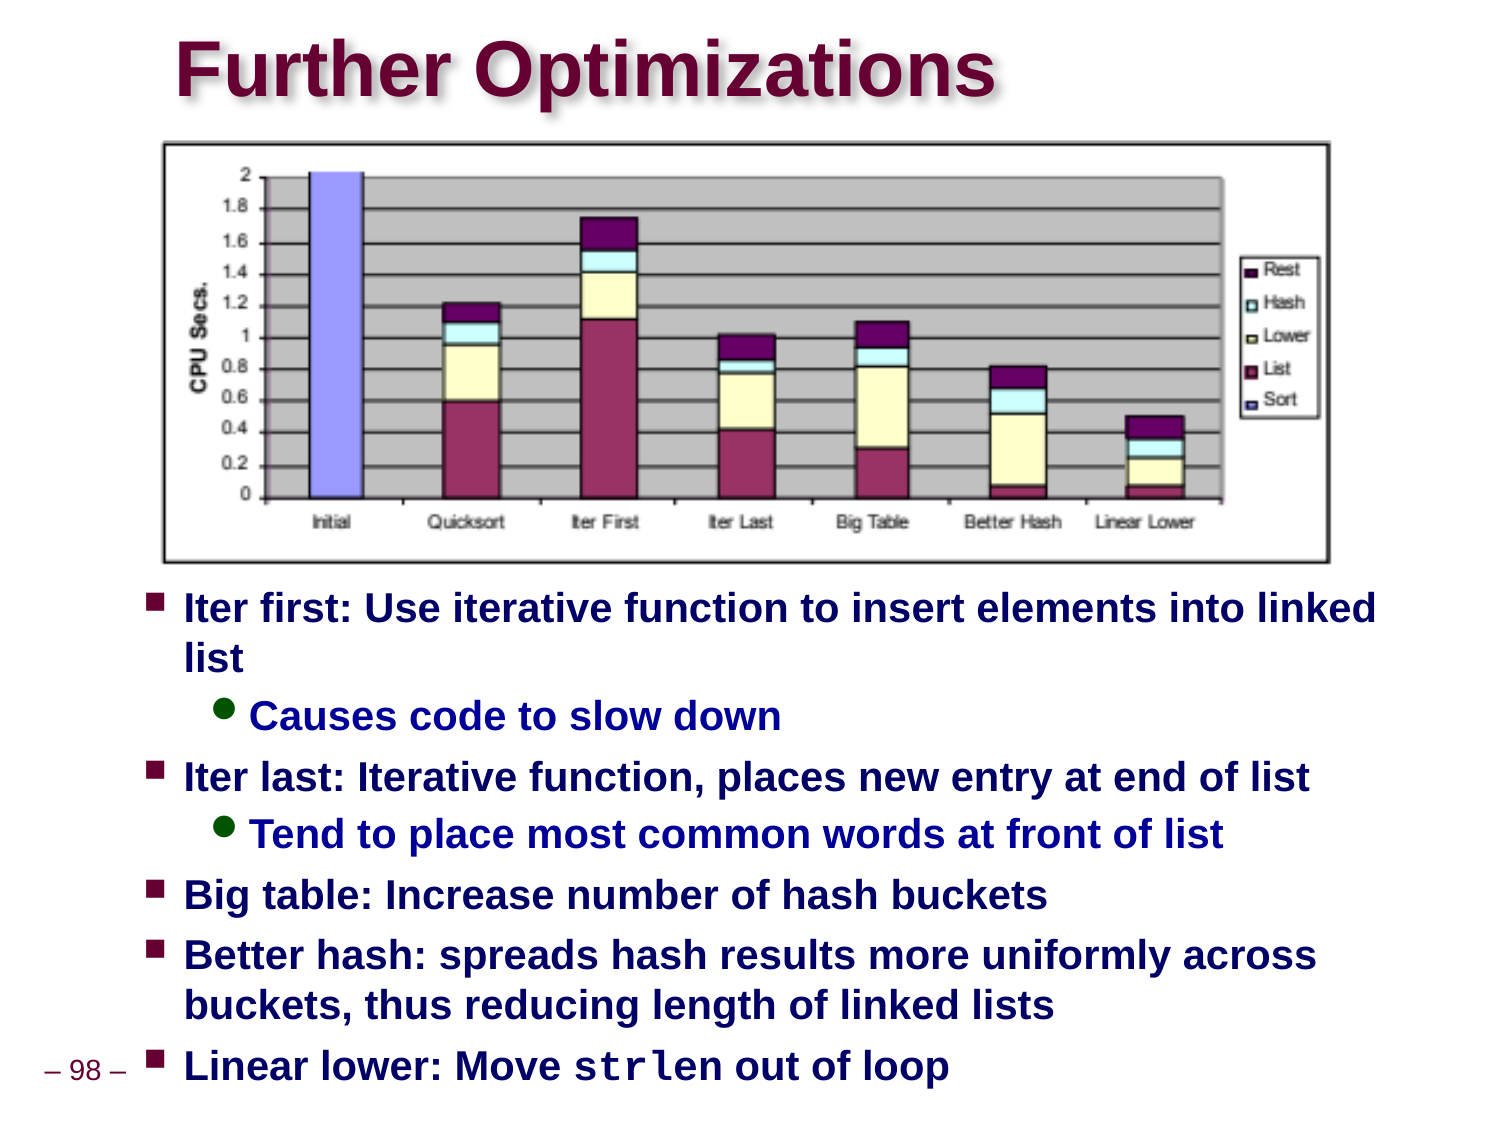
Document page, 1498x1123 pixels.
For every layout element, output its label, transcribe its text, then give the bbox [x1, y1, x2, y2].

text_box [157, 136, 1341, 570]
list Iter first: Use iterative function to insert elements into linked list Causes code to slow down Iter last: Iterative function, places new entry at end of list Tend to place most common words at front of list Big table: Increase number of hash buckets Better hash: spreads hash results more uniformly across buckets, thus reducing length of linked lists Linear lower: Move strlen out of loop [47, 573, 1409, 918]
title Further Optimizations [174, 24, 1152, 120]
